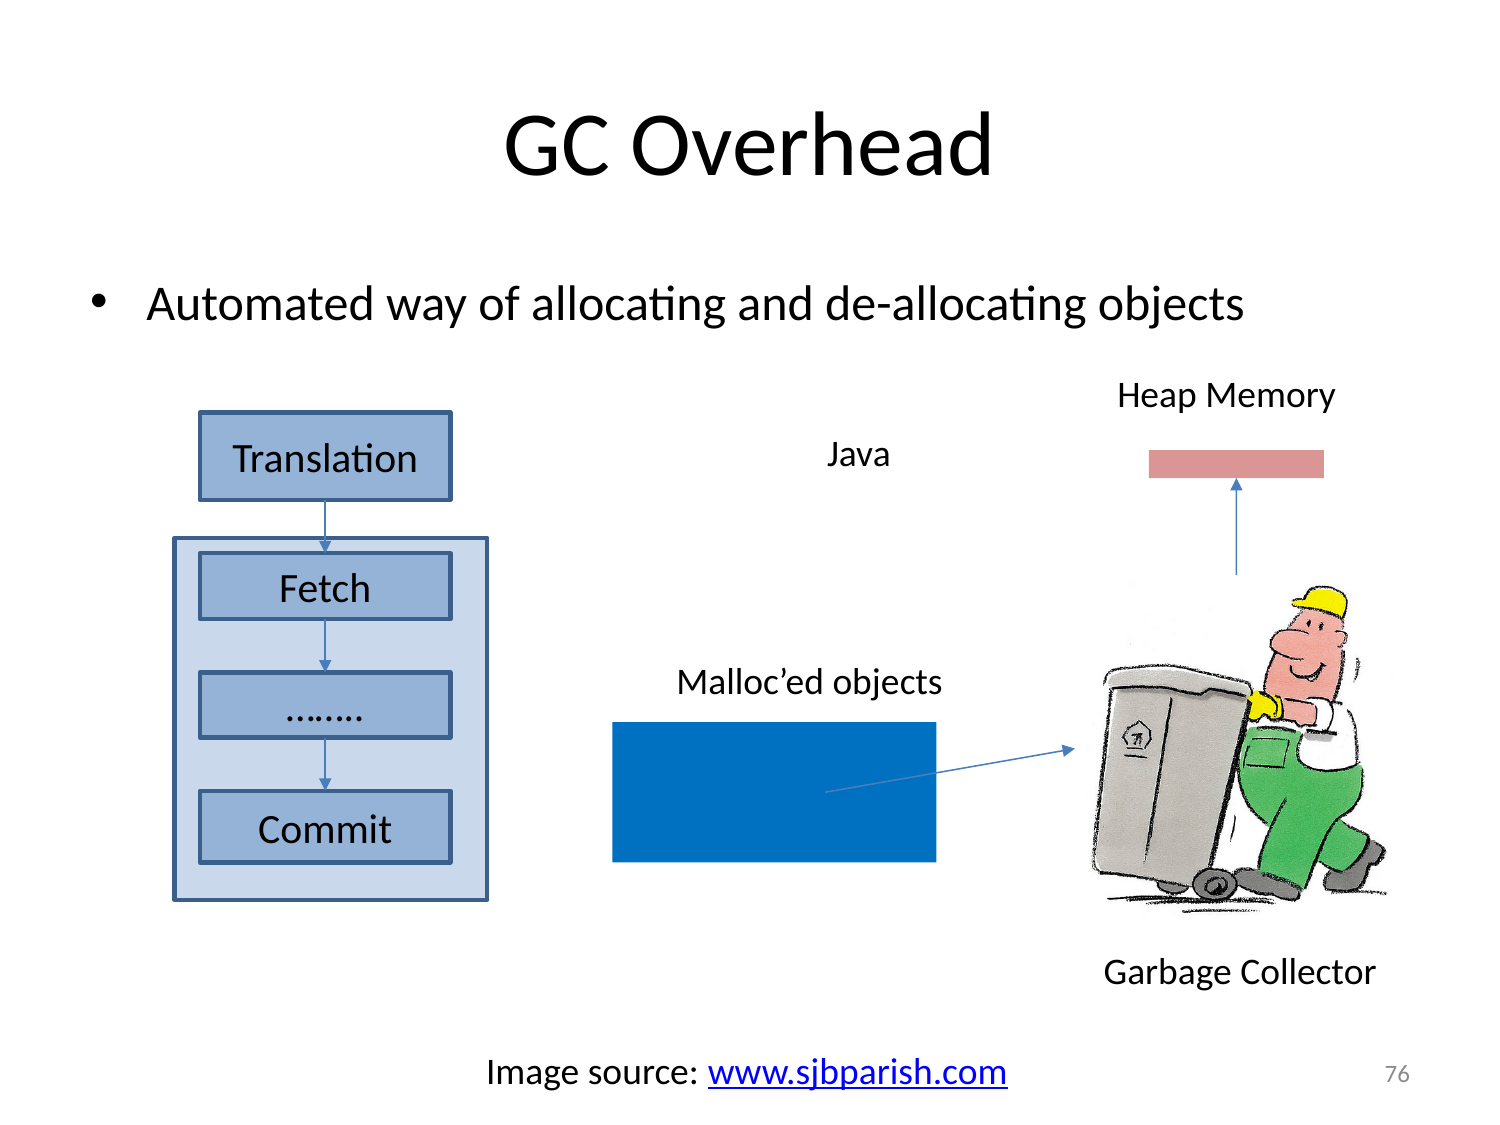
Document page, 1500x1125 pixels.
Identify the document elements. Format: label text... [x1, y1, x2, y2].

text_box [824, 748, 1076, 793]
text_box Garbage Collector [1088, 939, 1392, 1000]
list Automated way of allocating and de-allocating objects [75, 262, 1425, 1005]
picture [1074, 574, 1399, 923]
text_box [1147, 448, 1326, 480]
text_box Translation [198, 410, 453, 502]
text_box Fetch [198, 551, 453, 621]
text_box [610, 720, 939, 864]
title GC Overhead [75, 45, 1425, 233]
text_box Java [812, 421, 906, 482]
text_box …….. [198, 670, 453, 740]
text_box Malloc’ed objects [661, 649, 958, 710]
text_box Image source: www.sjbparish.com [471, 1039, 1032, 1100]
text_box Commit [198, 789, 453, 865]
slide_number 76 [1074, 1042, 1425, 1103]
text_box Heap Memory [1102, 362, 1352, 423]
